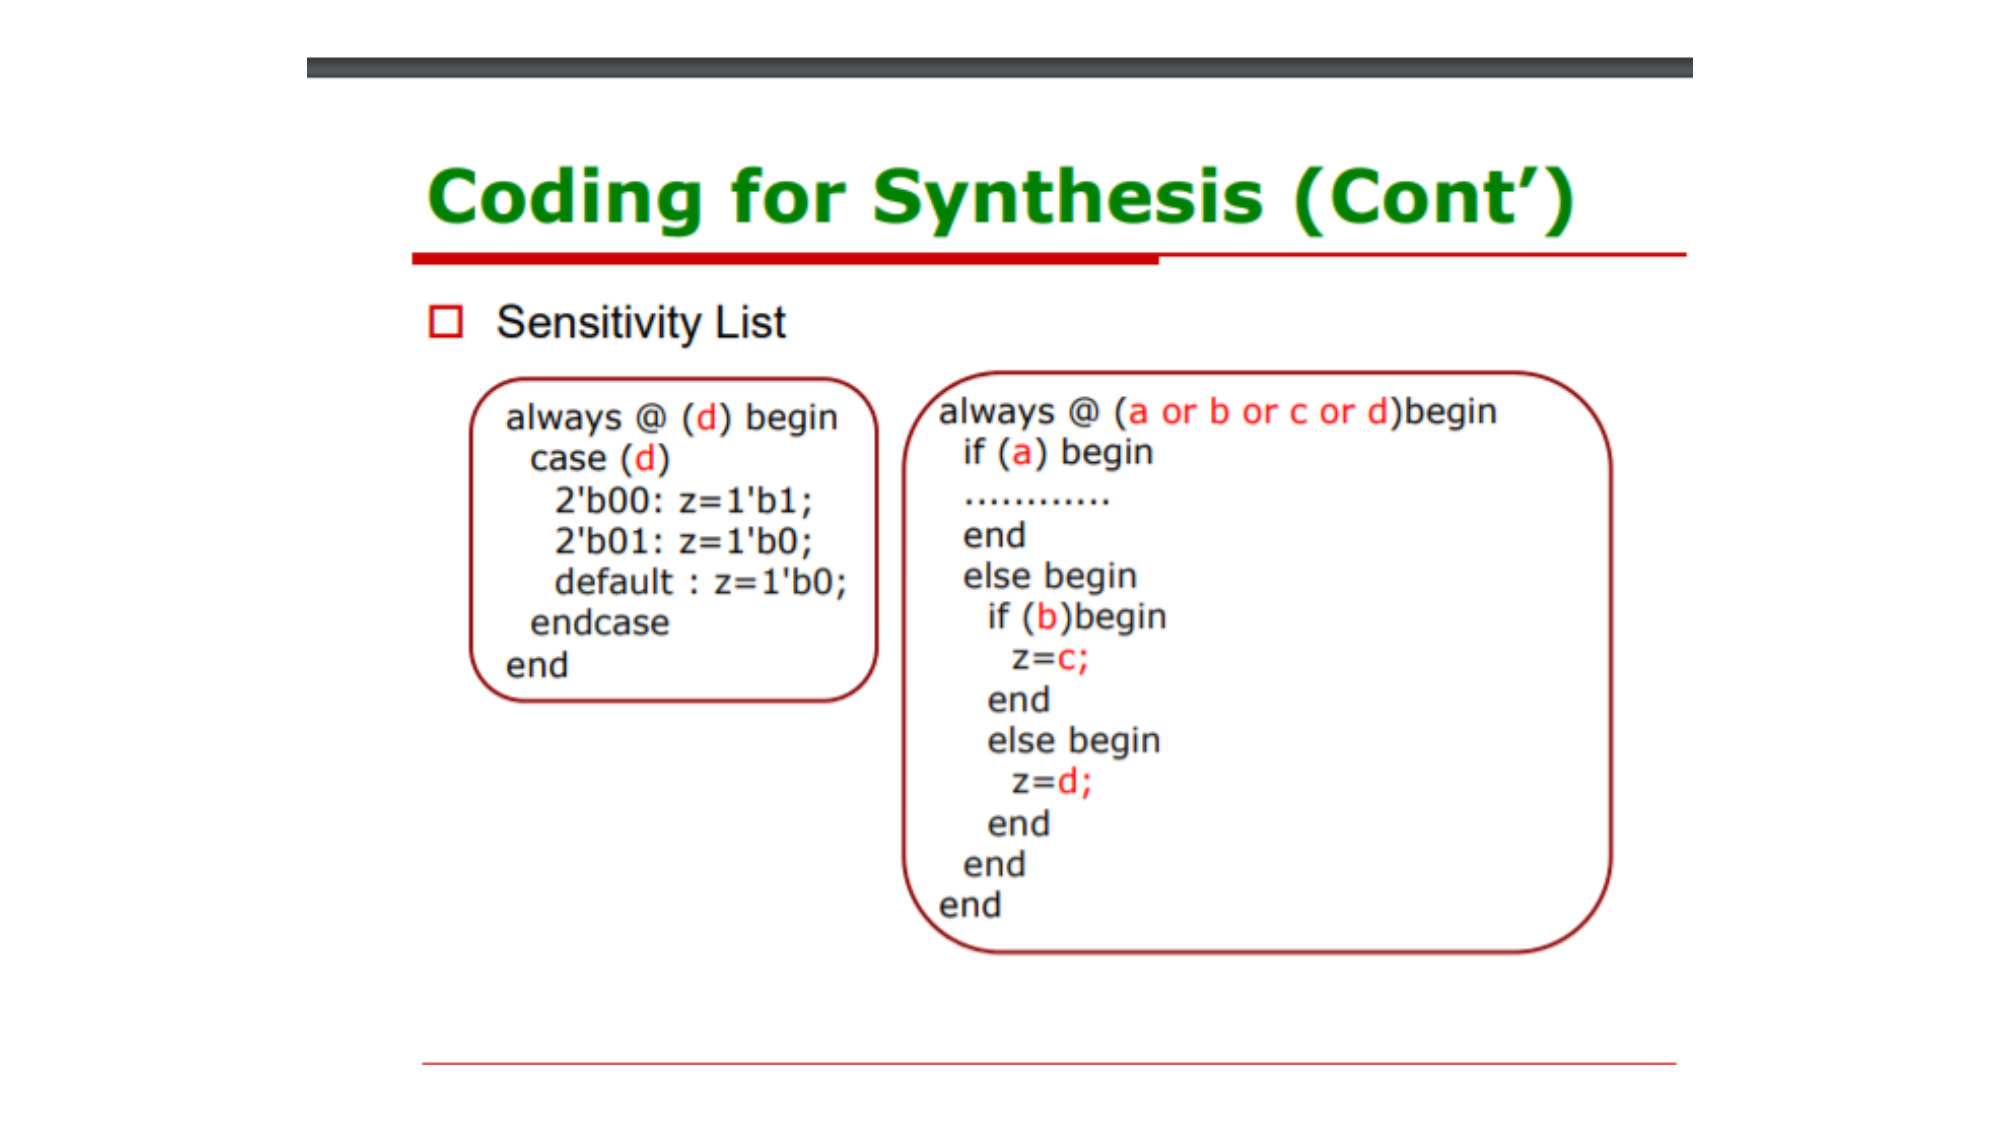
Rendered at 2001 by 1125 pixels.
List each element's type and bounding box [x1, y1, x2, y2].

list [306, 56, 1693, 1066]
